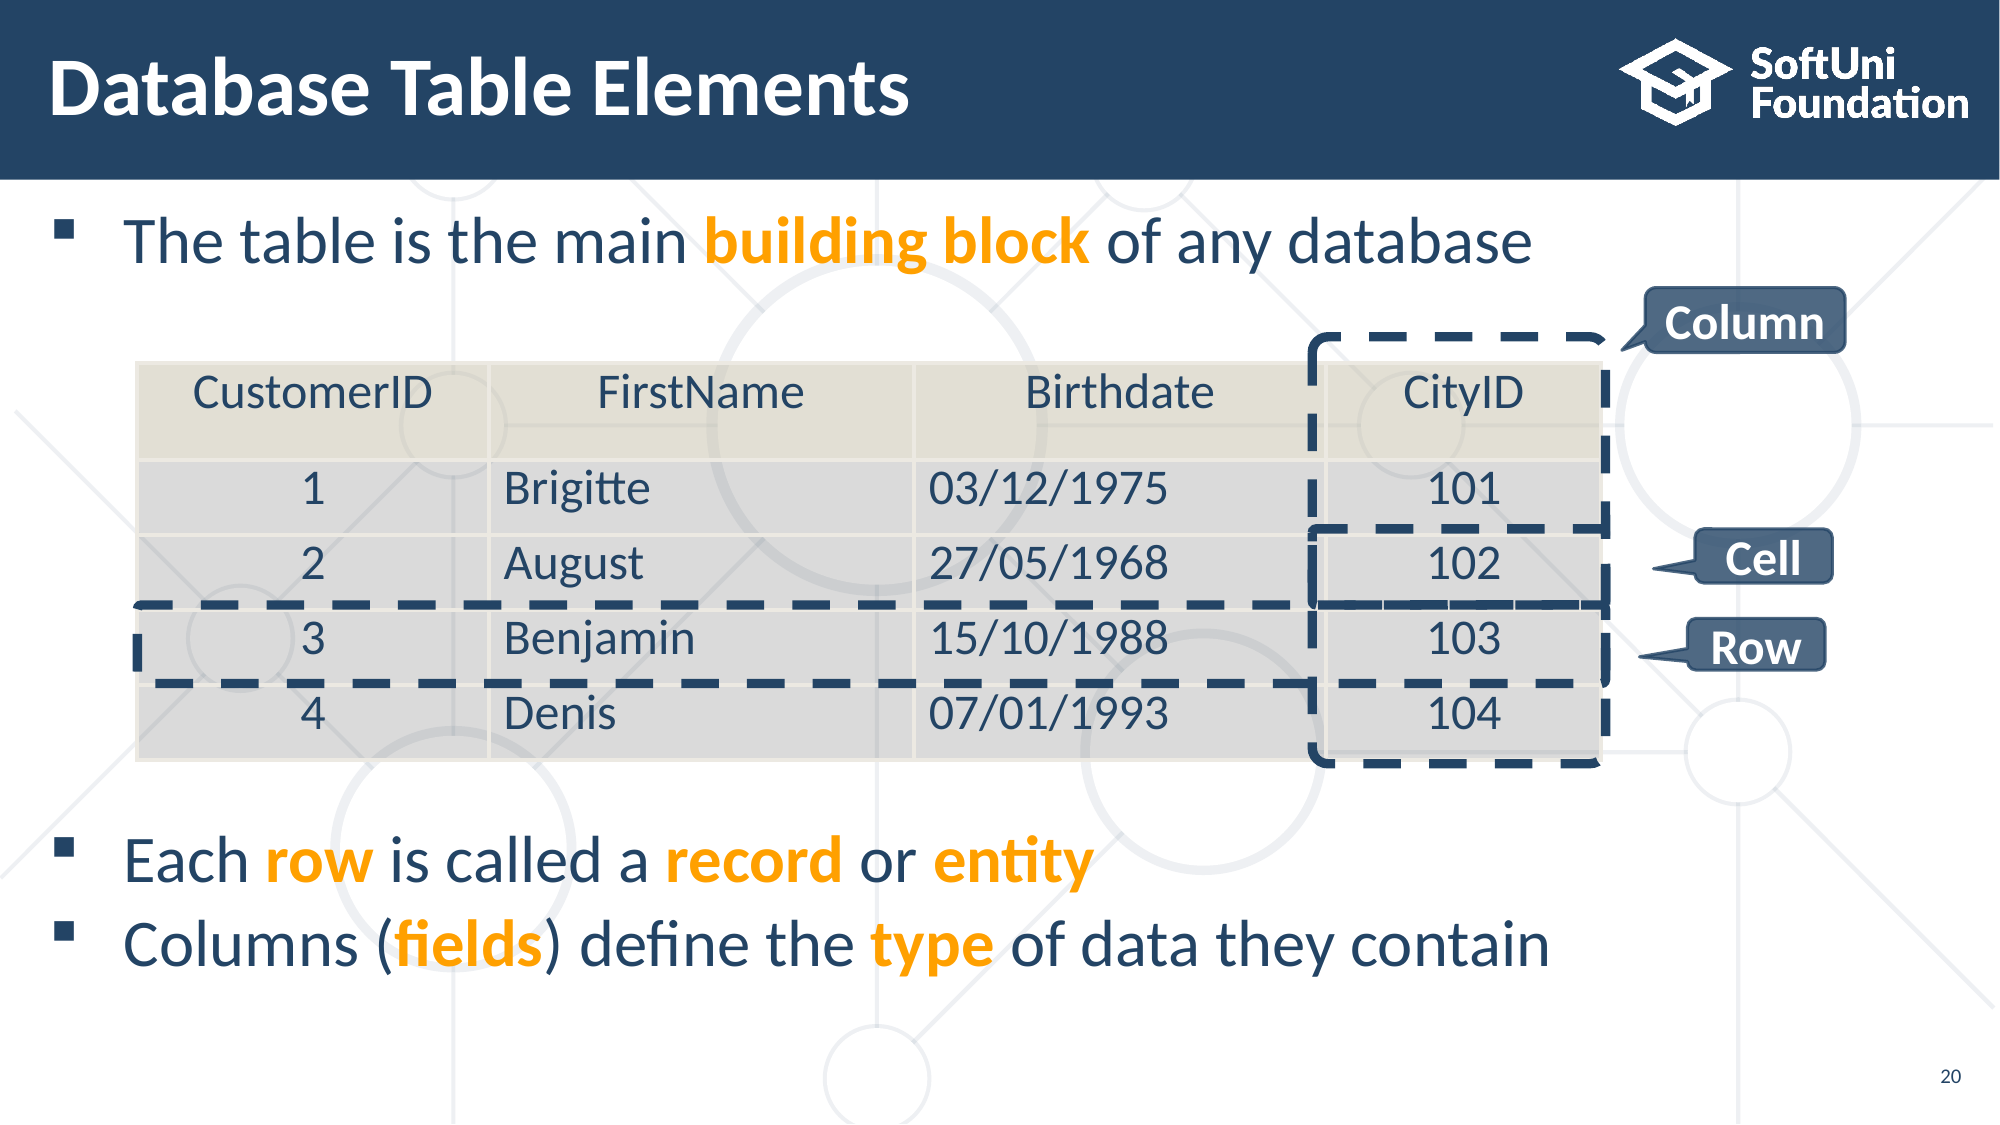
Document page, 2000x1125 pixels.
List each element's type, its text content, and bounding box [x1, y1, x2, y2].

text_box [1312, 336, 1606, 530]
text_box Row [1637, 616, 1828, 673]
table_cell 1 [139, 462, 487, 533]
table_cell 27/05/1968 [916, 537, 1312, 605]
table_header CustomerID [139, 365, 487, 458]
text_box Cell [1651, 526, 1835, 586]
text_box Column [1620, 285, 1848, 355]
list The table is the main building block of any databasе Each row is called a record or entity Columns (fields) define the type of data they contain [31, 187, 1968, 1102]
picture [1618, 38, 1968, 126]
title Database Table Elements [31, 16, 1591, 162]
text_box [1312, 528, 1606, 605]
table_cell 03/12/1975 [916, 462, 1312, 533]
text_box [137, 604, 1312, 684]
table_cell 2 [139, 537, 487, 605]
table_cell August [491, 537, 912, 604]
table_cell 07/01/1993 [916, 687, 1315, 758]
table_header FirstName [491, 365, 912, 458]
text_box [1312, 603, 1606, 764]
table_header Birthdate [916, 365, 1312, 458]
table_cell Brigitte [491, 462, 912, 533]
table_cell Denis [491, 687, 912, 758]
table_cell 4 [139, 687, 487, 758]
